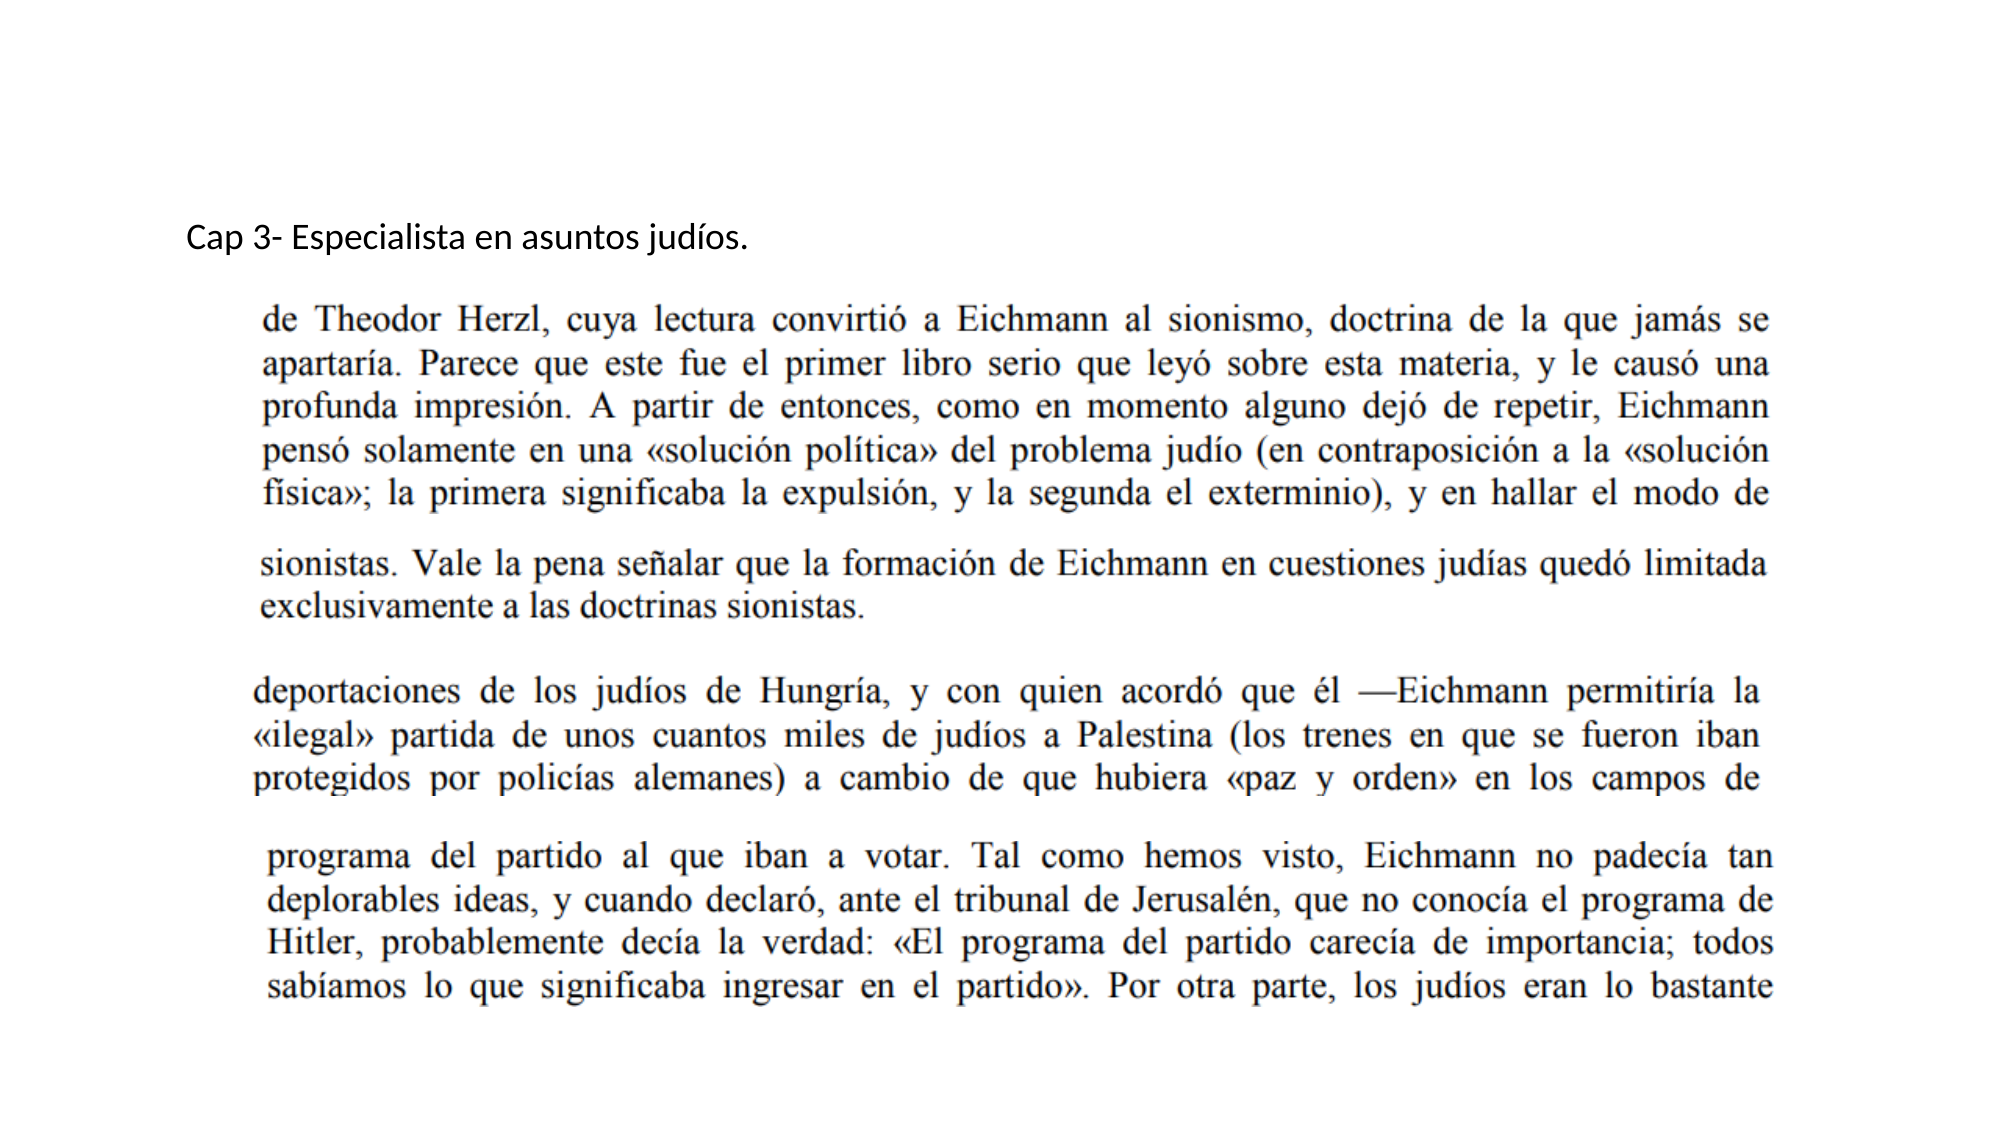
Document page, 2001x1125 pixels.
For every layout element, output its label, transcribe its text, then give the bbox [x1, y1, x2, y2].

picture [250, 298, 1779, 514]
picture [246, 546, 1784, 624]
picture [250, 668, 1790, 796]
text_box Cap 3- Especialista en asuntos judíos. [171, 204, 888, 265]
picture [250, 841, 1780, 1007]
